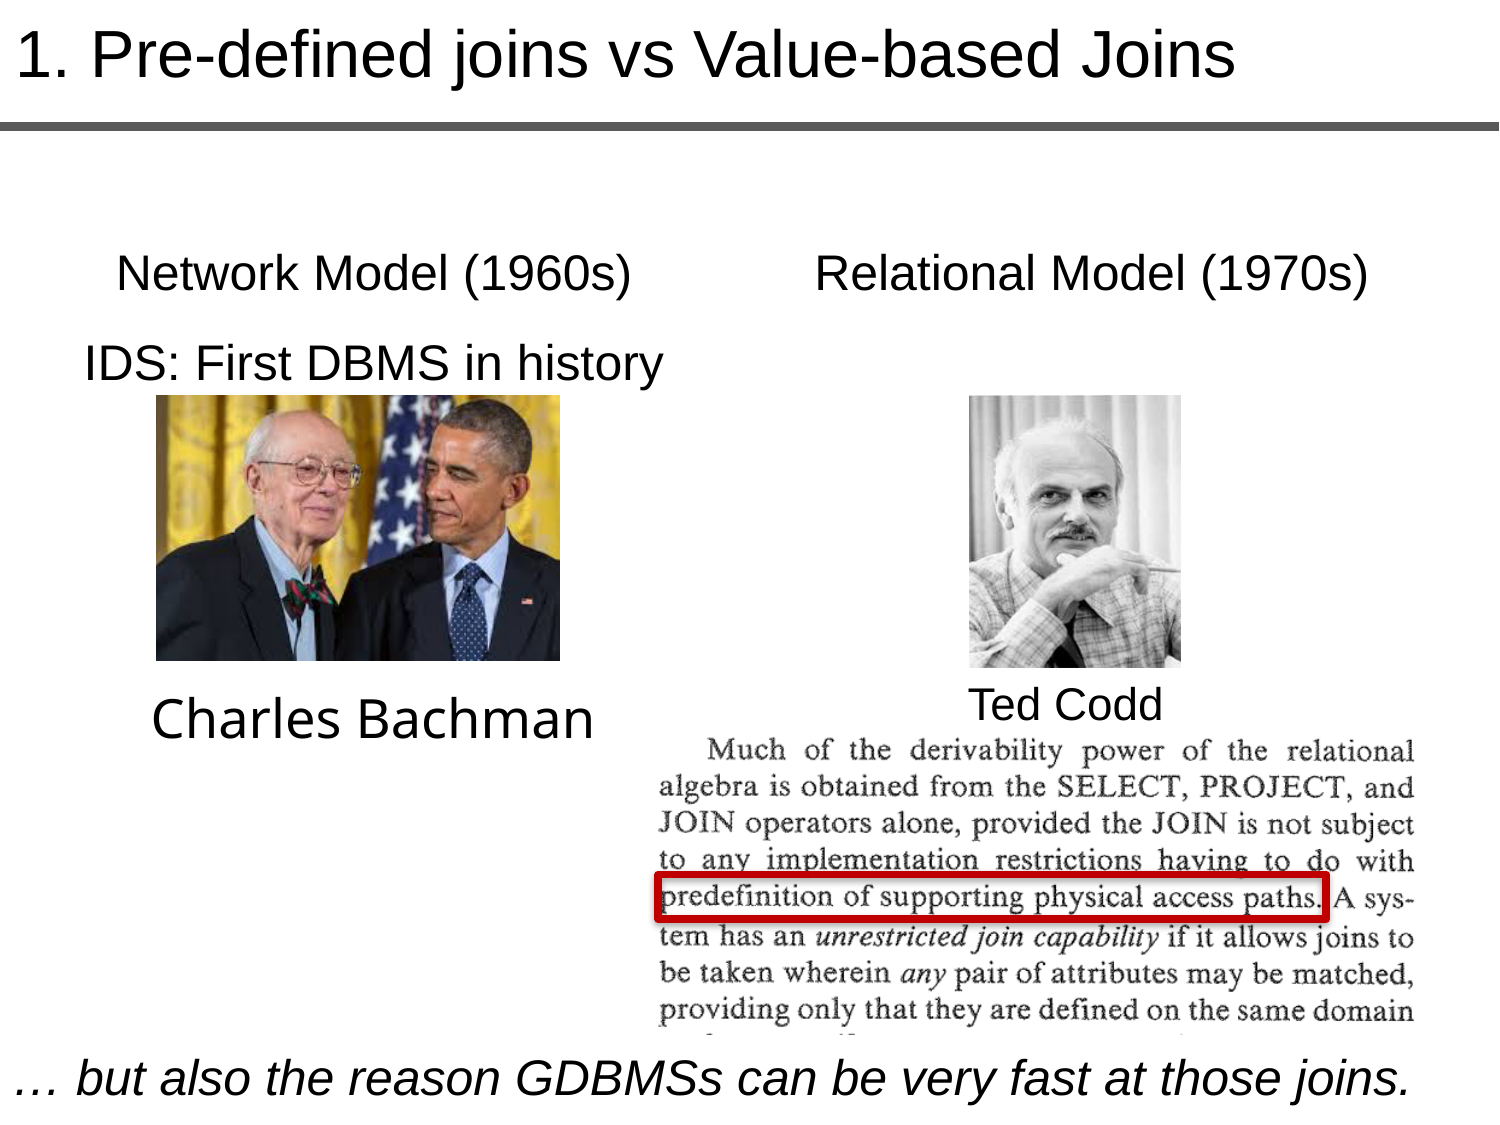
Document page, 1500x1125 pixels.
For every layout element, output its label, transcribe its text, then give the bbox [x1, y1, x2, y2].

text_box Network Model (1960s) IDS: First DBMS in history [47, 202, 701, 398]
text_box Relational Model (1970s) [748, 202, 1435, 308]
text_box Pre-defined joins vs Value-based Joins [1, 3, 1500, 98]
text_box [93, 394, 653, 746]
text_box … but also the reason GDBMSs can be very fast at those joins. [0, 1007, 1498, 1113]
picture [644, 733, 1426, 1035]
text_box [946, 394, 1185, 739]
